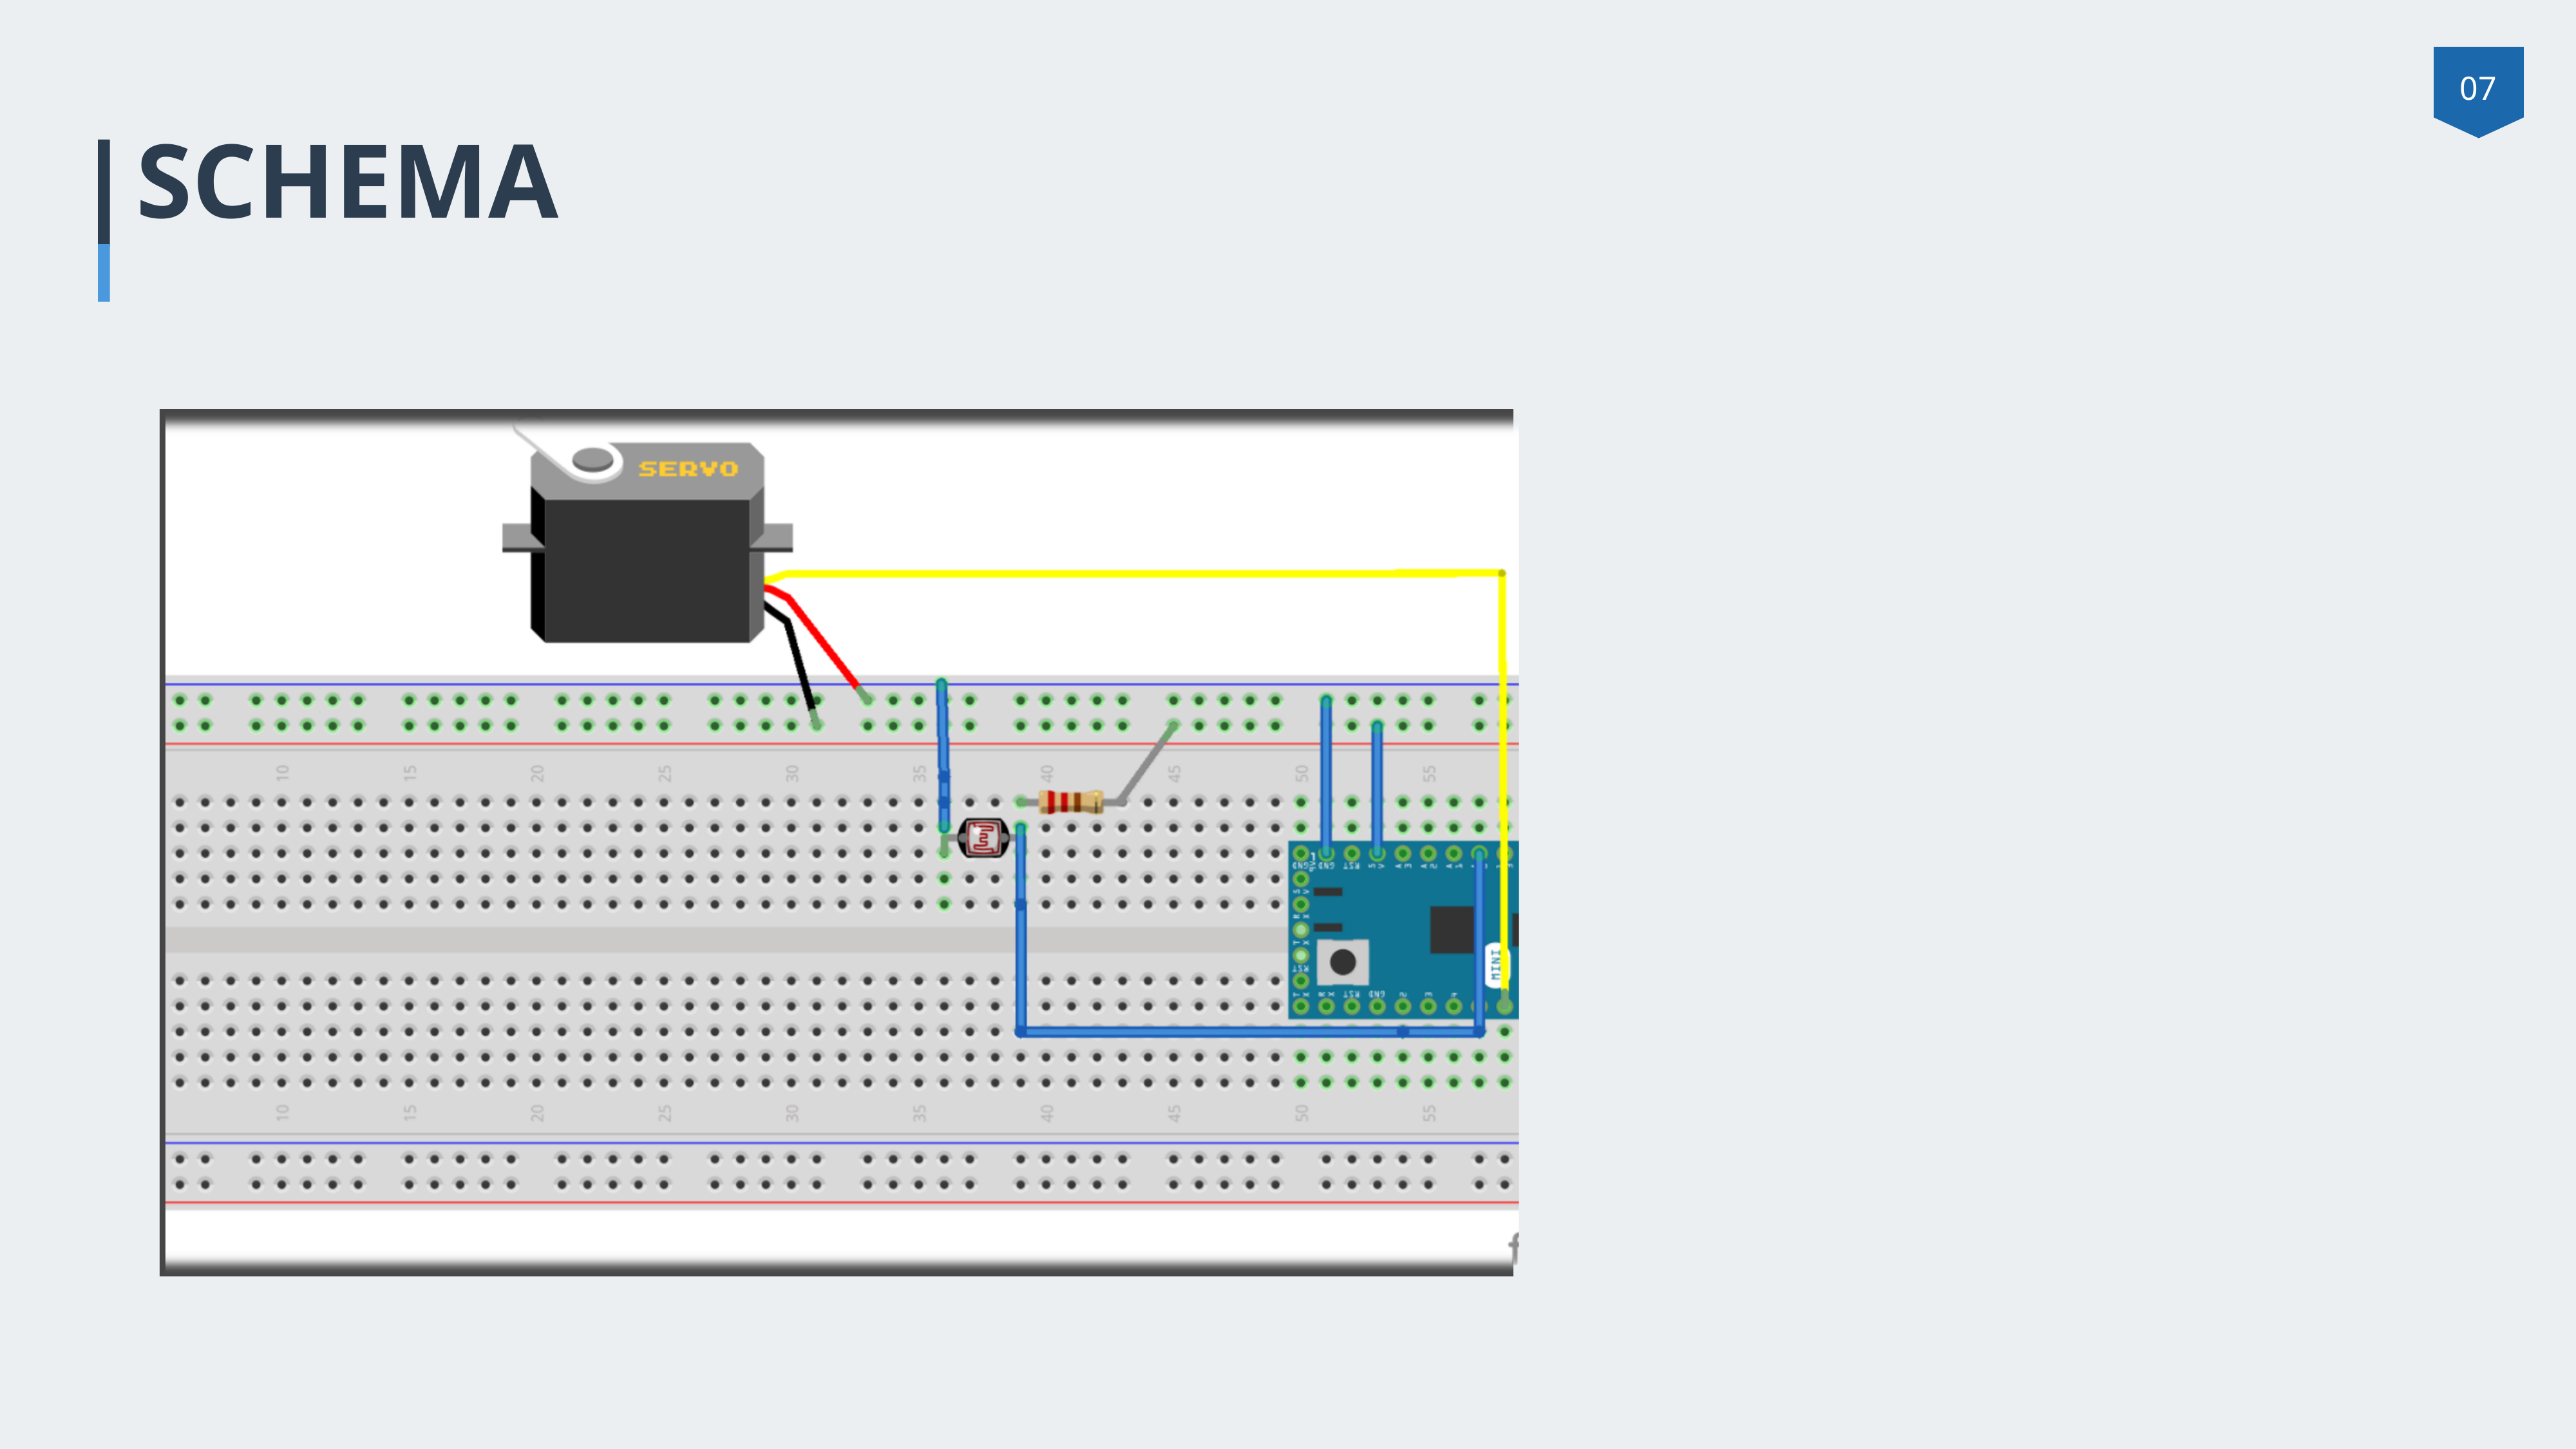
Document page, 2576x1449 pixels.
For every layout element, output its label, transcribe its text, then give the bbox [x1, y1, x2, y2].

picture [159, 409, 1519, 1276]
text_box SCHEMA [136, 115, 559, 238]
text_box 07 [2459, 68, 2497, 107]
